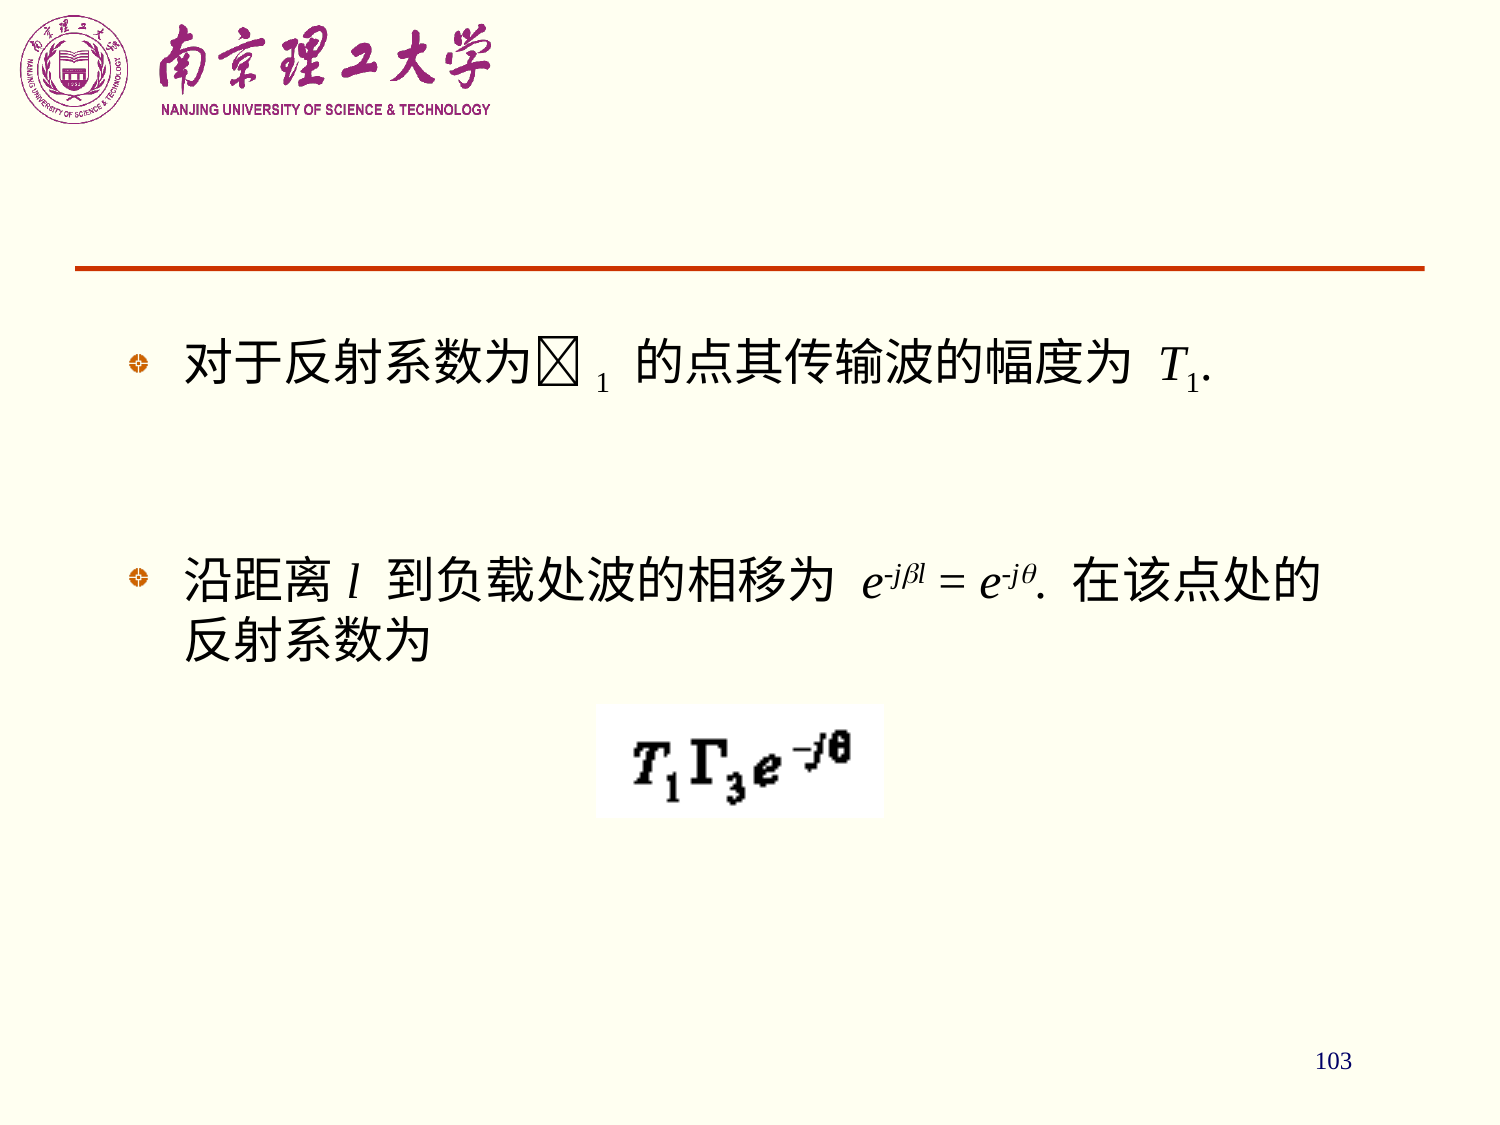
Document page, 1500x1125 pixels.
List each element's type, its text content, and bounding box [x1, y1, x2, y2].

picture [127, 353, 149, 375]
picture [596, 704, 884, 819]
picture [17, 15, 491, 126]
text_box 对于反射系数为1 的点其传输波的幅度为 T1. 沿距离l 到负载处波的相移为 e-jl = e-j. 在该点处的反射系数为 [112, 252, 1338, 728]
picture [127, 567, 149, 589]
